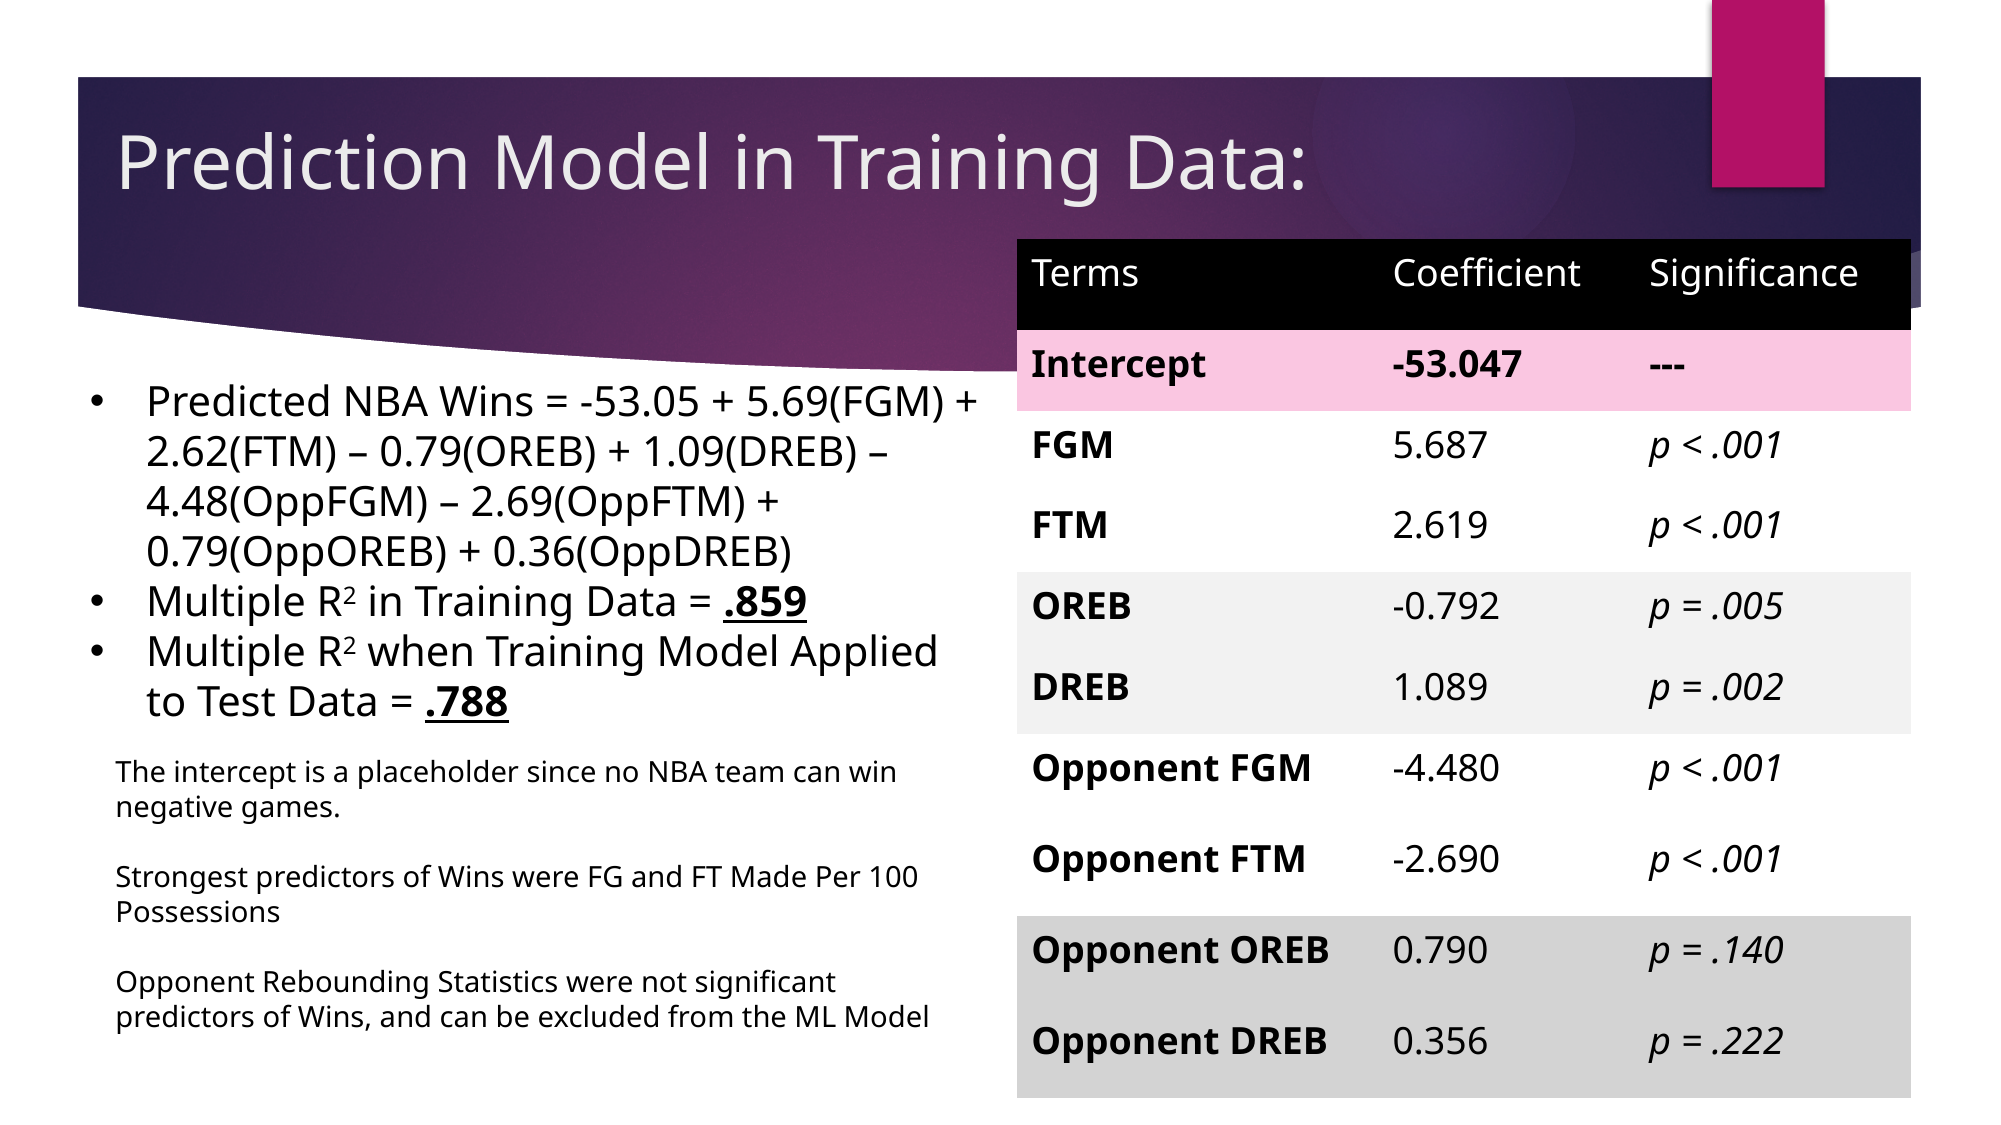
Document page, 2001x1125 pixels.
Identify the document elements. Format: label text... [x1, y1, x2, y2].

table_cell OREB [1017, 572, 1378, 653]
table_cell p = .002 [1634, 653, 1911, 734]
table_cell -4.480 [1378, 734, 1634, 825]
table_cell Opponent FTM [1017, 825, 1378, 916]
table_cell Intercept [1017, 330, 1378, 411]
table_cell Opponent OREB [1017, 916, 1378, 1007]
table_cell Opponent DREB [1017, 1007, 1378, 1098]
table_cell FTM [1017, 491, 1378, 572]
table_cell p = .140 [1634, 916, 1911, 1007]
table_header Terms [1017, 239, 1378, 330]
table_cell -53.047 [1378, 330, 1634, 411]
table_cell 0.790 [1378, 916, 1634, 1007]
table_cell -2.690 [1378, 825, 1634, 916]
table_cell p < .001 [1634, 411, 1911, 491]
table_cell p < .001 [1634, 734, 1911, 825]
table_cell 5.687 [1378, 411, 1634, 491]
table_cell p = .222 [1634, 1007, 1911, 1098]
table_cell p = .005 [1634, 572, 1911, 653]
table_header Significance [1634, 239, 1911, 330]
title Prediction Model in Training Data: [100, 101, 1538, 218]
table_cell 0.356 [1378, 1007, 1634, 1098]
text_box Predicted NBA Wins = -53.05 + 5.69(FGM) + 2.62(FTM) – 0.79(OREB) + 1.09(DREB) – 4.48(OppFGM) – 2.69(OppFTM) + 0.79(OppOREB) + 0.36(OppDREB) Multiple R2 in Training Data = .859 Multiple R2 when Training Model Applied to Test Data = .788 [0, 367, 1000, 733]
table_cell FGM [1017, 411, 1378, 491]
table_cell p < .001 [1634, 491, 1911, 572]
table_cell Opponent FGM [1017, 734, 1378, 825]
table_cell --- [1634, 330, 1911, 411]
text_box The intercept is a placeholder since no NBA team can win negative games. Strongest predictors of Wins were FG and FT Made Per 100 Possessions Opponent Rebounding Statistics were not significant predictors of Wins, and can be excluded from the ML Model [100, 745, 984, 1041]
table_cell -0.792 [1378, 572, 1634, 653]
table_cell 2.619 [1378, 491, 1634, 572]
table_cell 1.089 [1378, 653, 1634, 734]
table_cell p < .001 [1634, 825, 1911, 916]
table_header Coefficient [1378, 239, 1634, 330]
table_cell DREB [1017, 653, 1378, 734]
